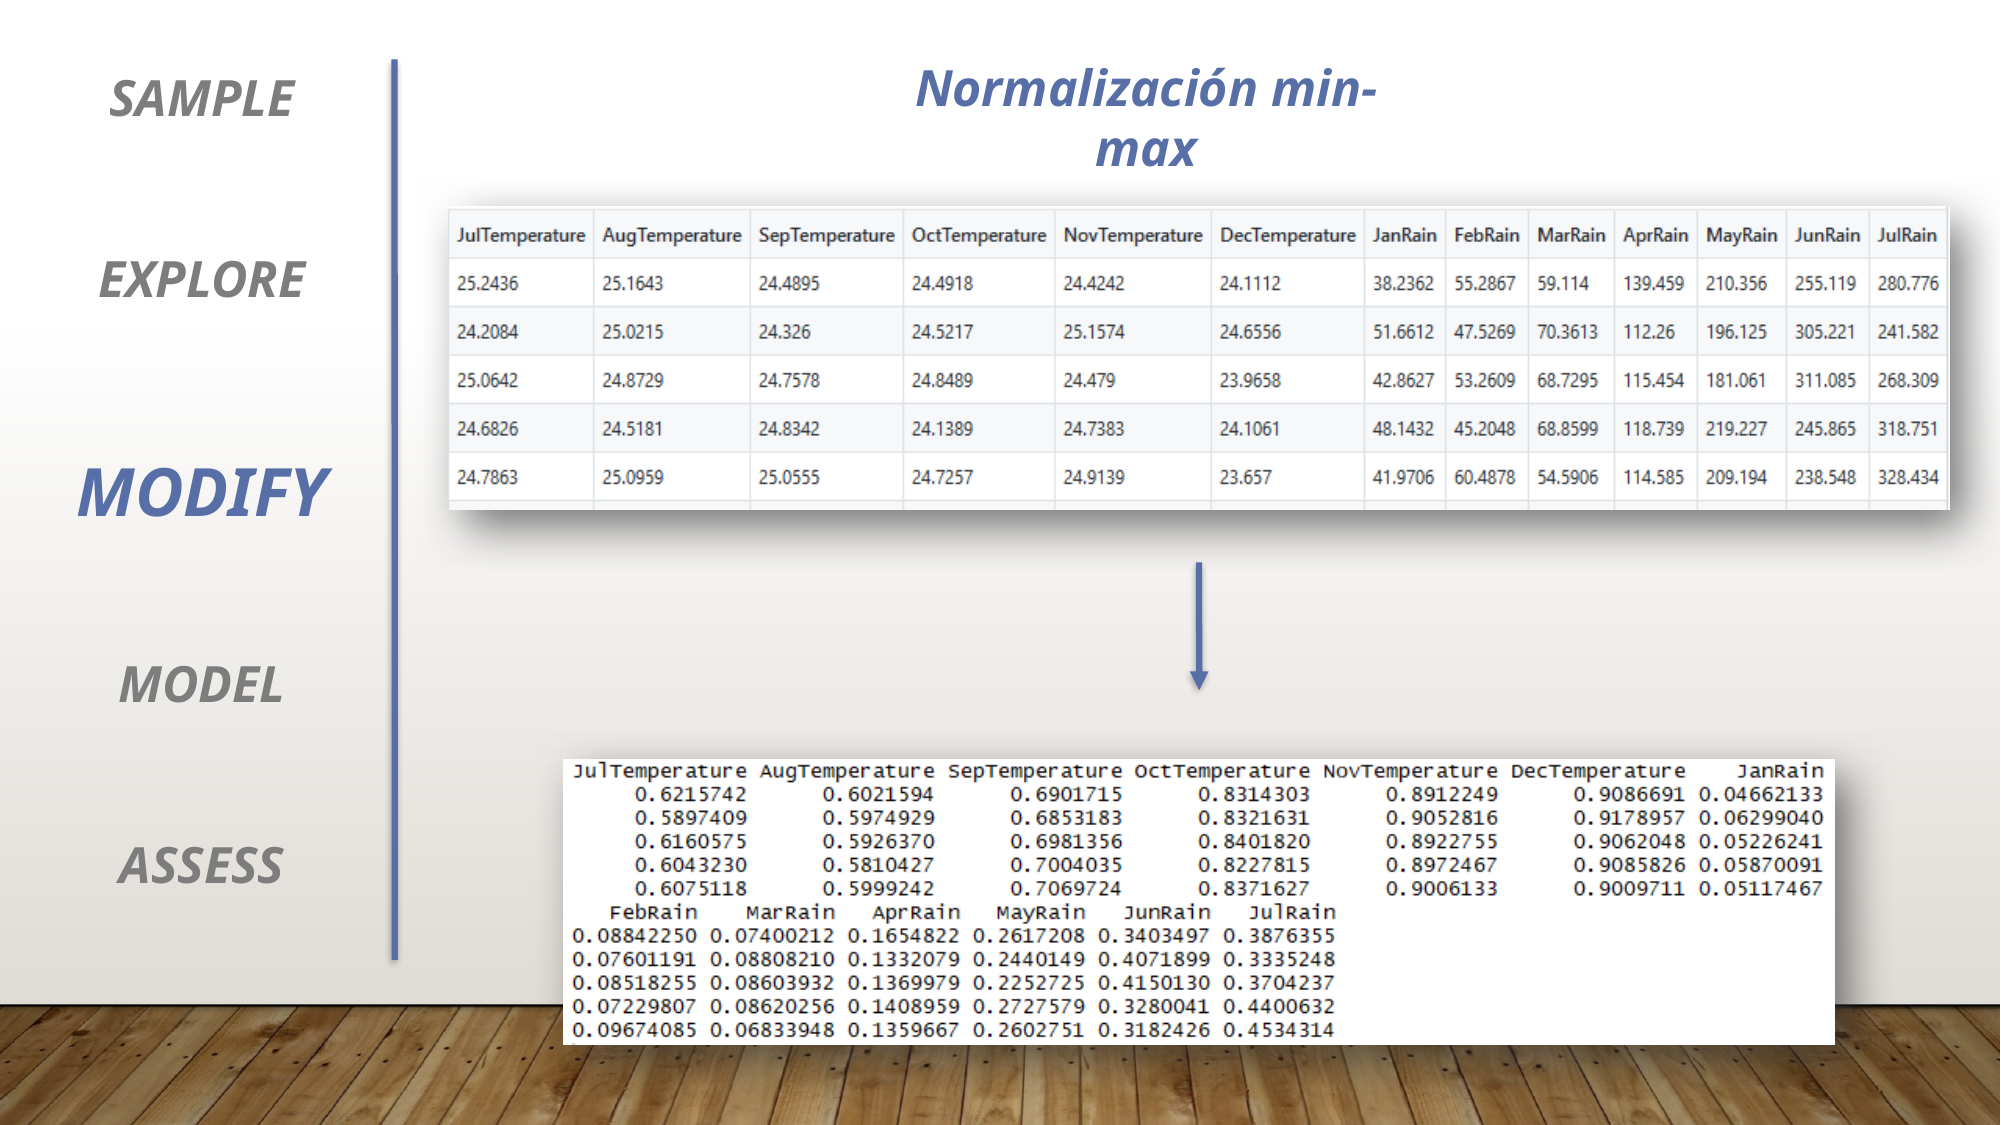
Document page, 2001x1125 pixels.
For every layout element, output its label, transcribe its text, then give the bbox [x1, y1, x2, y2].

picture [0, 759, 2000, 1125]
text_box EXPLORE [50, 240, 355, 316]
text_box [391, 59, 398, 960]
text_box [1189, 562, 1209, 691]
text_box ASSESS [50, 826, 355, 902]
text_box SAMPLE [50, 59, 355, 134]
text_box Normalización min-max [866, 48, 1427, 184]
text_box MODIFY [50, 442, 355, 538]
text_box MODEL [50, 645, 355, 720]
picture [447, 206, 1951, 510]
